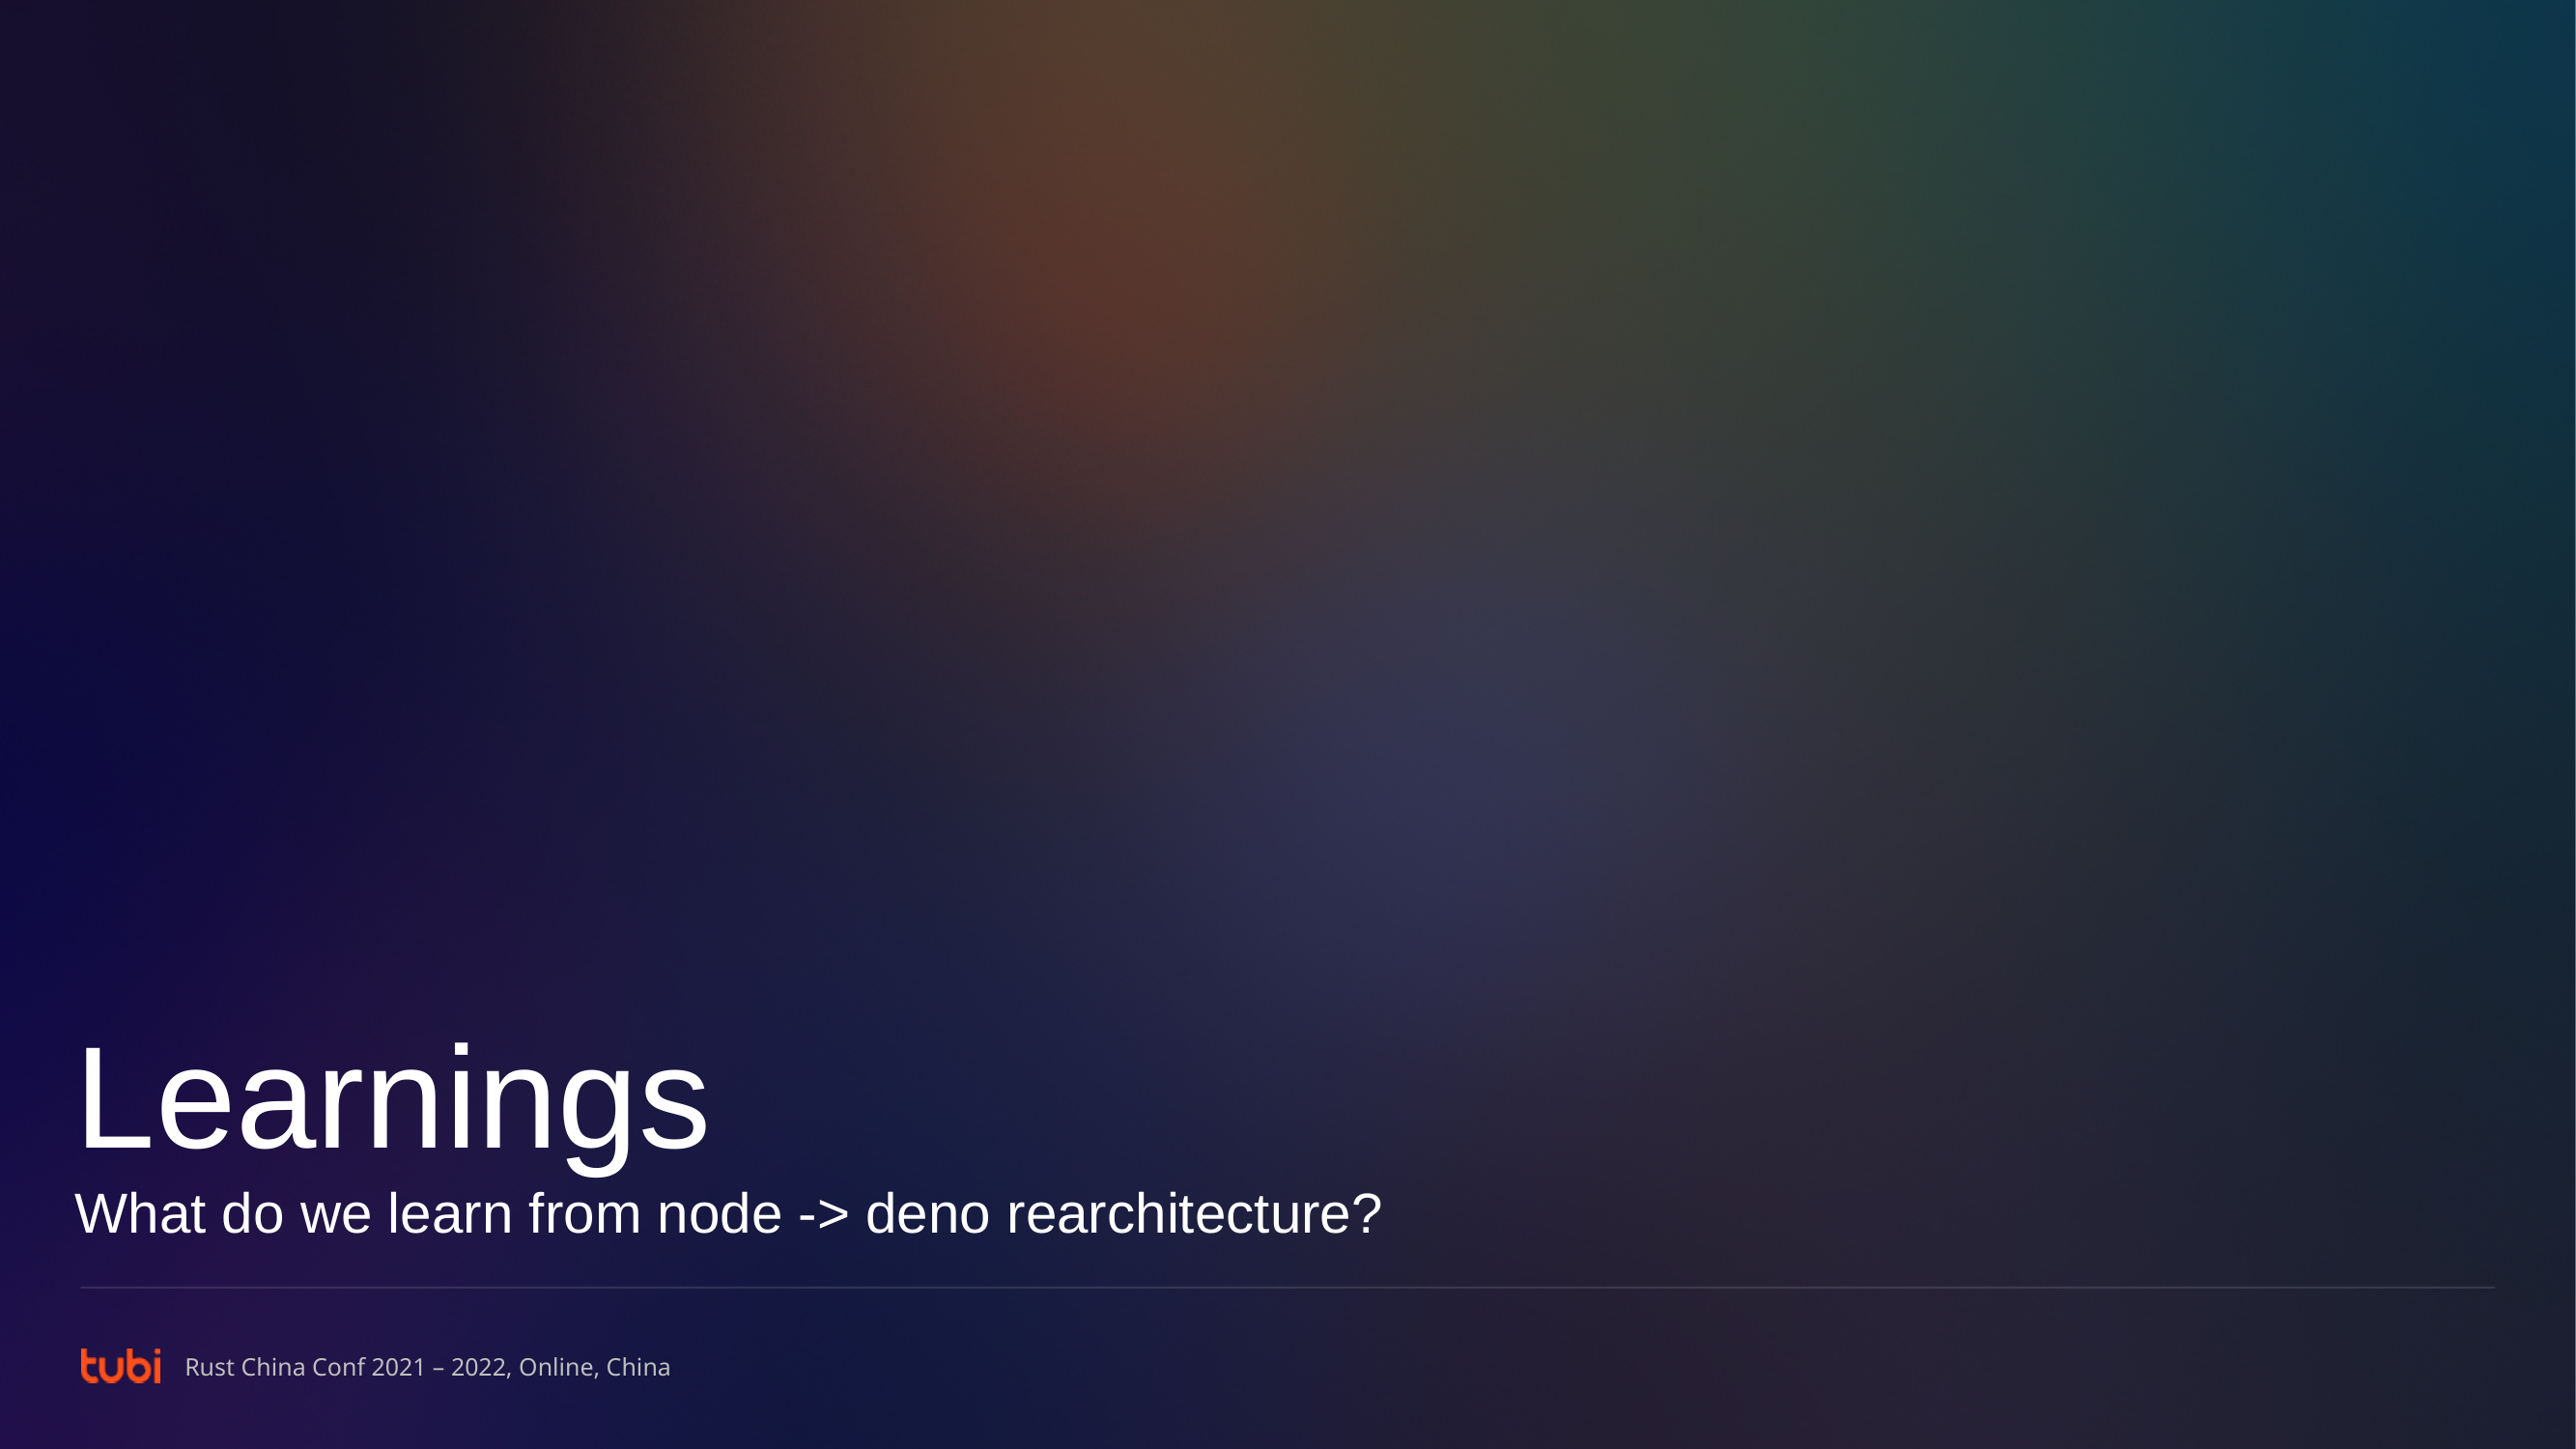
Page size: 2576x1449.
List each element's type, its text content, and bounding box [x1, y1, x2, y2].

picture [0, 0, 2576, 1449]
list Learnings What do we learn from node -> deno rearchitecture? [69, 835, 1766, 1251]
